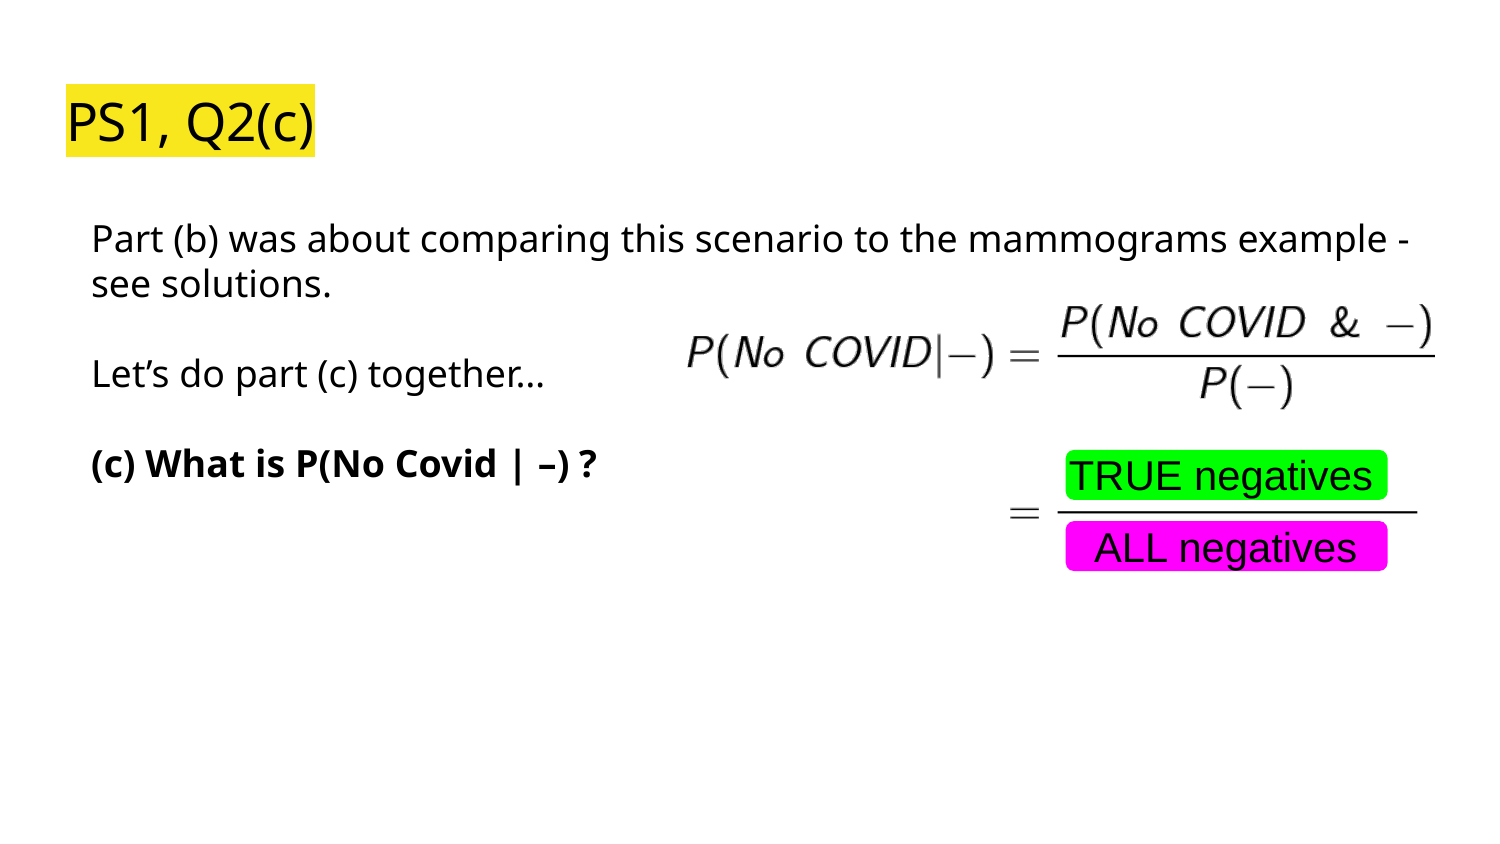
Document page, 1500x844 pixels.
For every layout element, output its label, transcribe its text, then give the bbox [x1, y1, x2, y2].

list [51, 202, 1449, 800]
text_box Part (b) was about comparing this scenario to the mammograms example - see solutions. Let’s do part (c) together… (c) What is P(No Covid | –) ? [75, 199, 1449, 500]
text_box ALL negatives [1016, 526, 1435, 586]
title PS1, Q2(c) [51, 72, 1449, 167]
picture [687, 304, 1435, 519]
